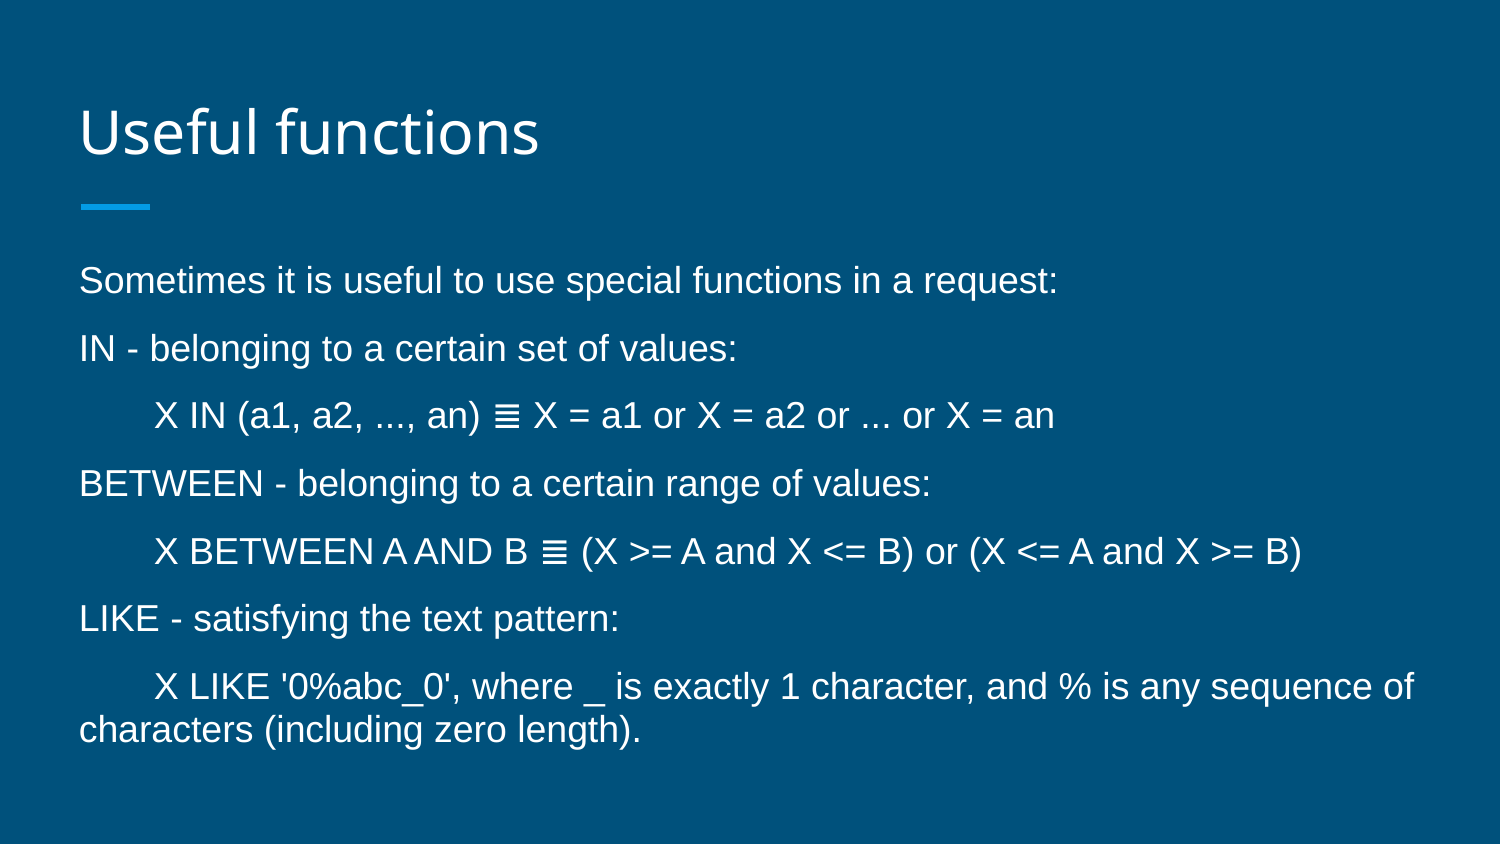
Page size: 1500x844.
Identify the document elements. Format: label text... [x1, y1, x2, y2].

title Useful functions [63, 75, 1437, 188]
list Sometimes it is useful to use special functions in a request: IN - belonging to a certain set of values: X IN (a1, a2, ..., an) ≣ X = a1 or X = a2 or ... or X = an BETWEEN - belonging to a certain range of values: X BETWEEN A AND B ≣ (X >= A and X <= B) or (X <= A and X >= B) LIKE - satisfying the text pattern: X LIKE '0%abc_0', where _ is exactly 1 character, and % is any sequence of characters (including zero length). [63, 244, 1437, 750]
